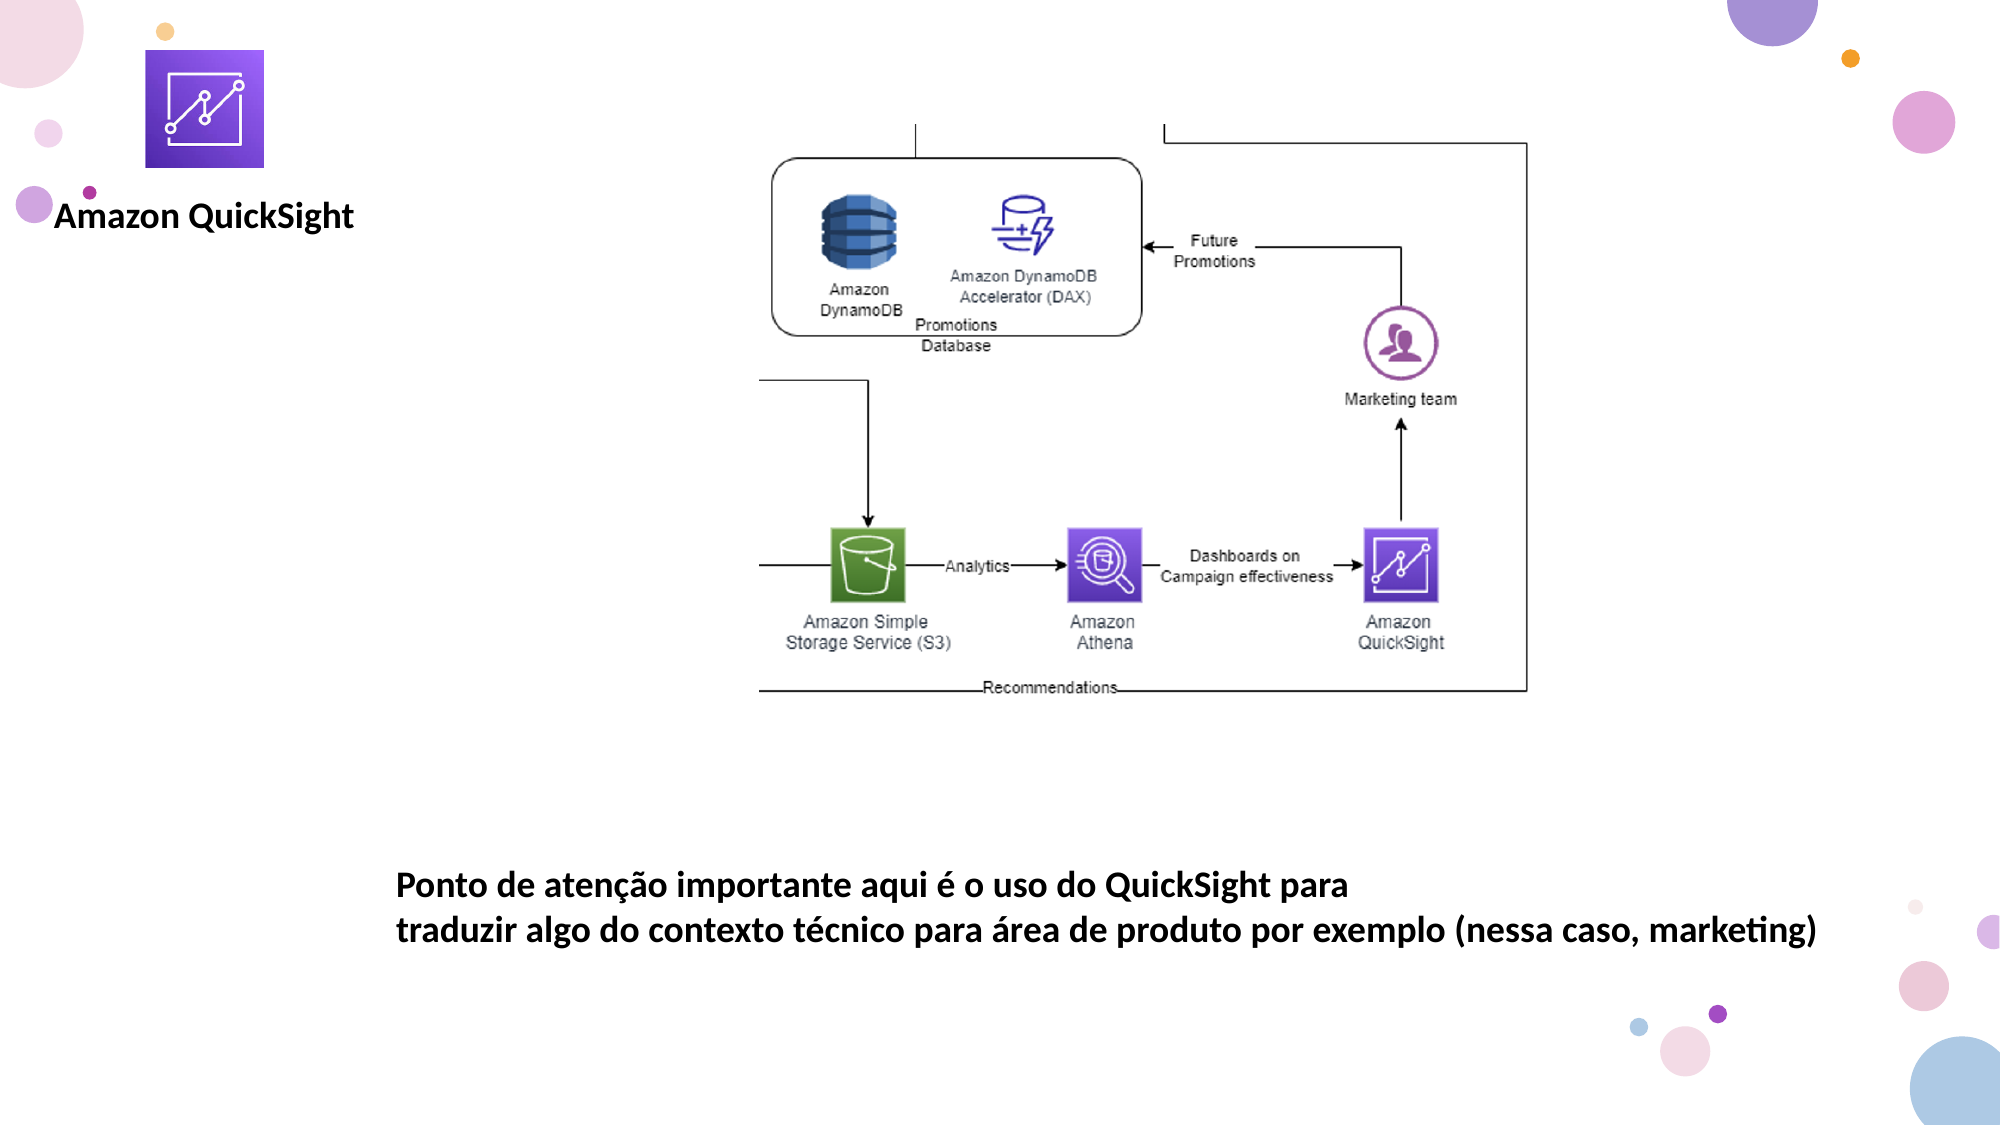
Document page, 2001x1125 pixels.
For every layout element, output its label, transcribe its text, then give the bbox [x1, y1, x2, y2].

text_box Ponto de atenção importante aqui é o uso do QuickSight para traduzir algo do contexto técnico para área de produto por exemplo (nessa caso, marketing) [381, 852, 1962, 958]
picture [759, 124, 1540, 712]
picture [145, 50, 264, 168]
text_box Amazon QuickSight [39, 183, 370, 244]
